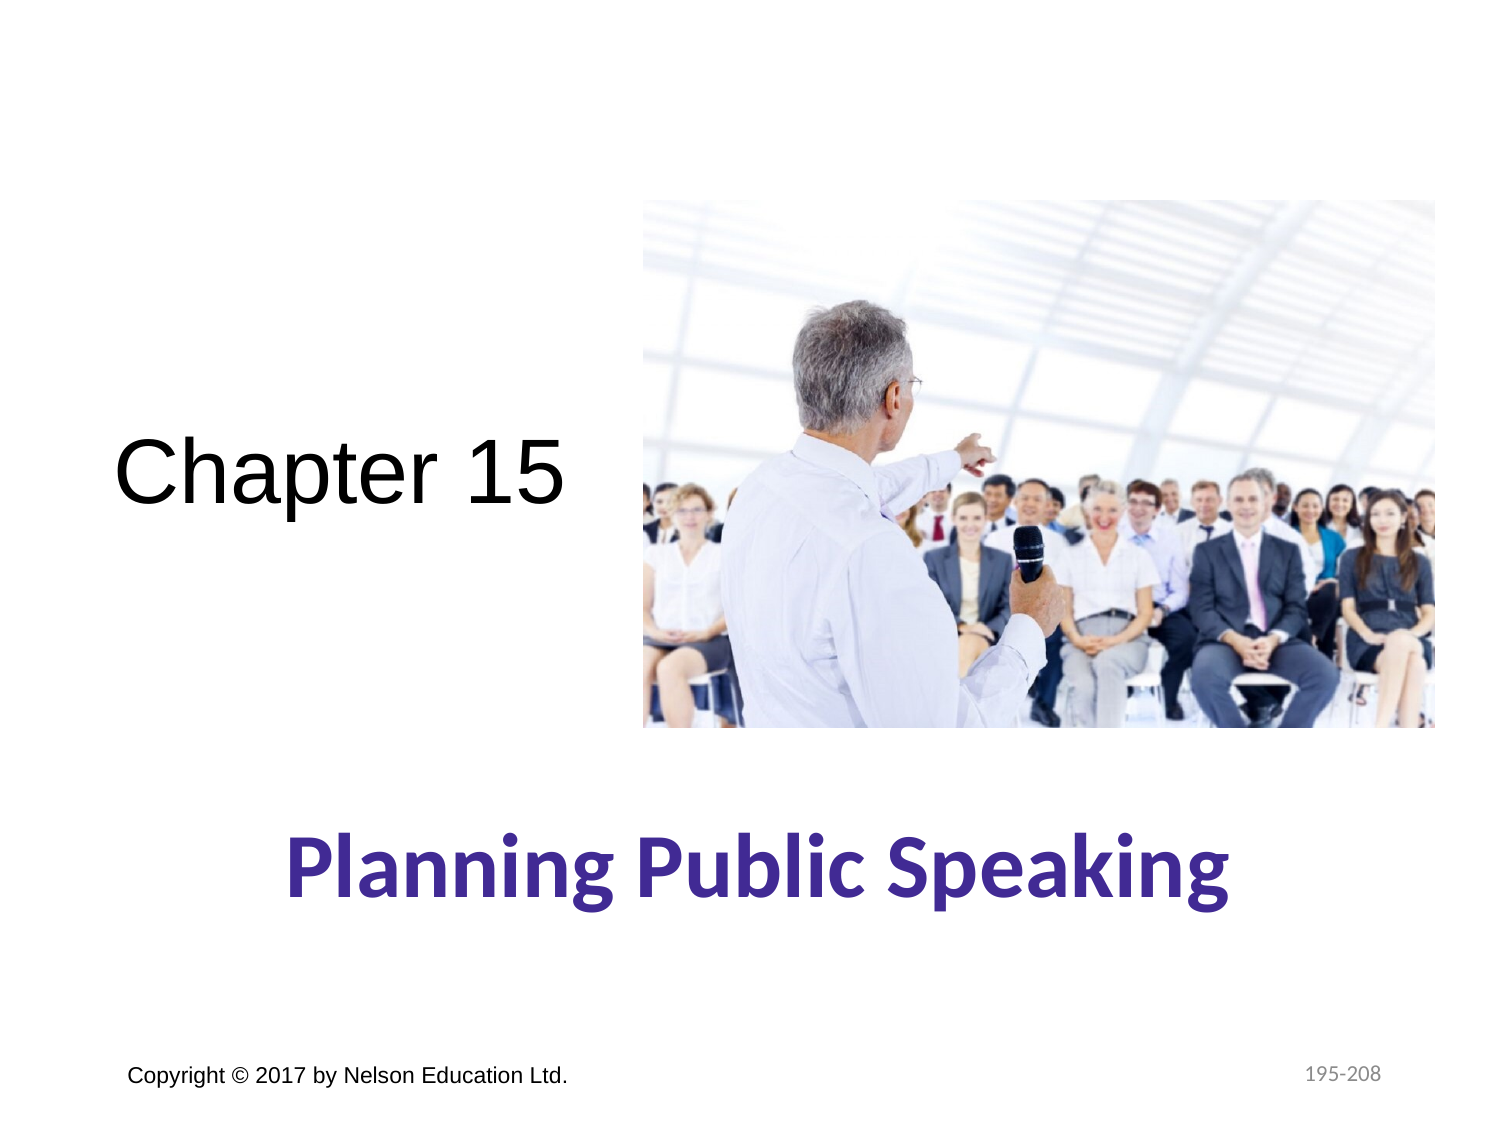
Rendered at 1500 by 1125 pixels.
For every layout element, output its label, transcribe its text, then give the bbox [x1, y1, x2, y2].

text_box Chapter 15 [98, 373, 643, 561]
slide_number 195-208 [1059, 1042, 1397, 1103]
text_box Planning Public Speaking [270, 798, 1246, 924]
picture [643, 200, 1435, 728]
